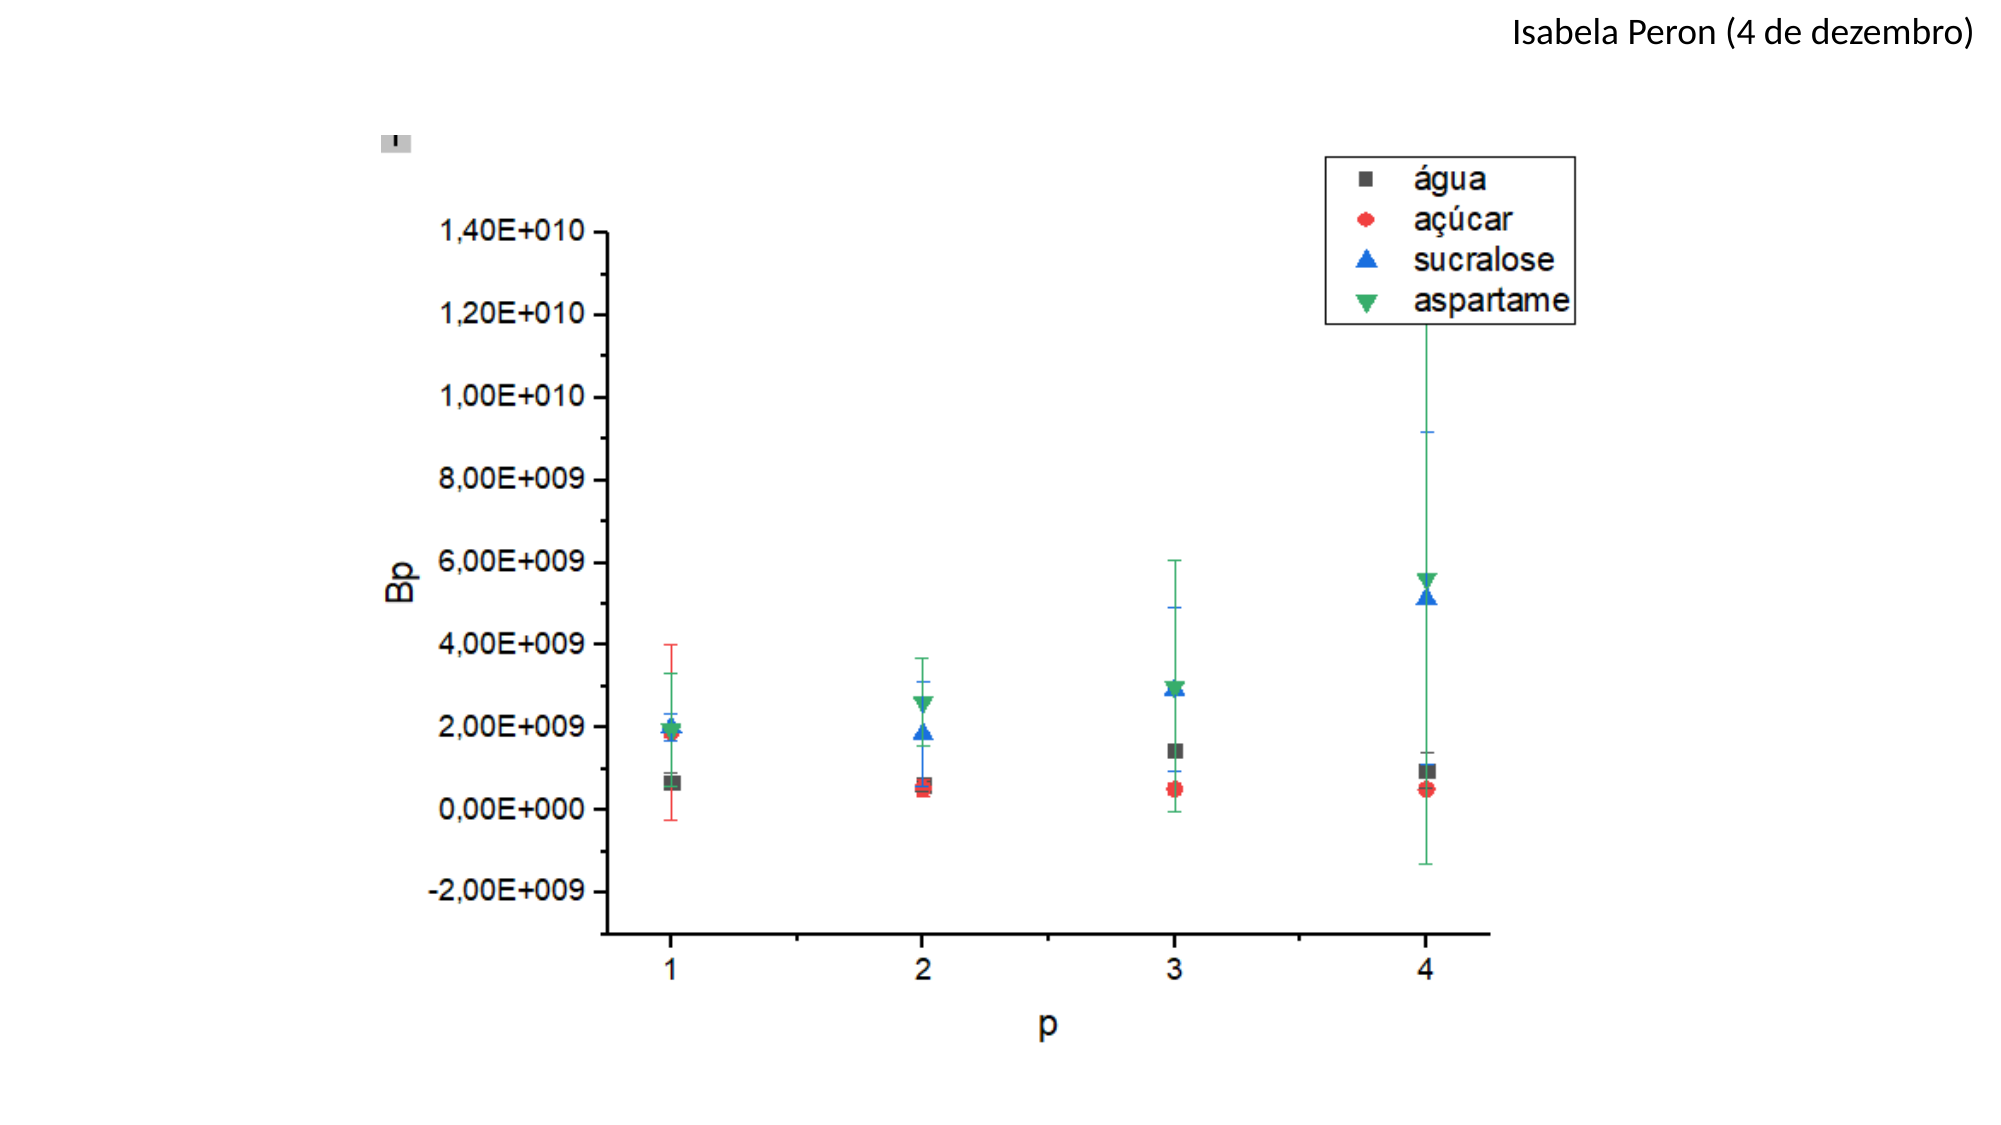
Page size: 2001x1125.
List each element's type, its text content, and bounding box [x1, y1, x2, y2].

title Isabela Peron (4 de dezembro) [1497, 0, 2000, 109]
picture [380, 134, 1618, 1066]
